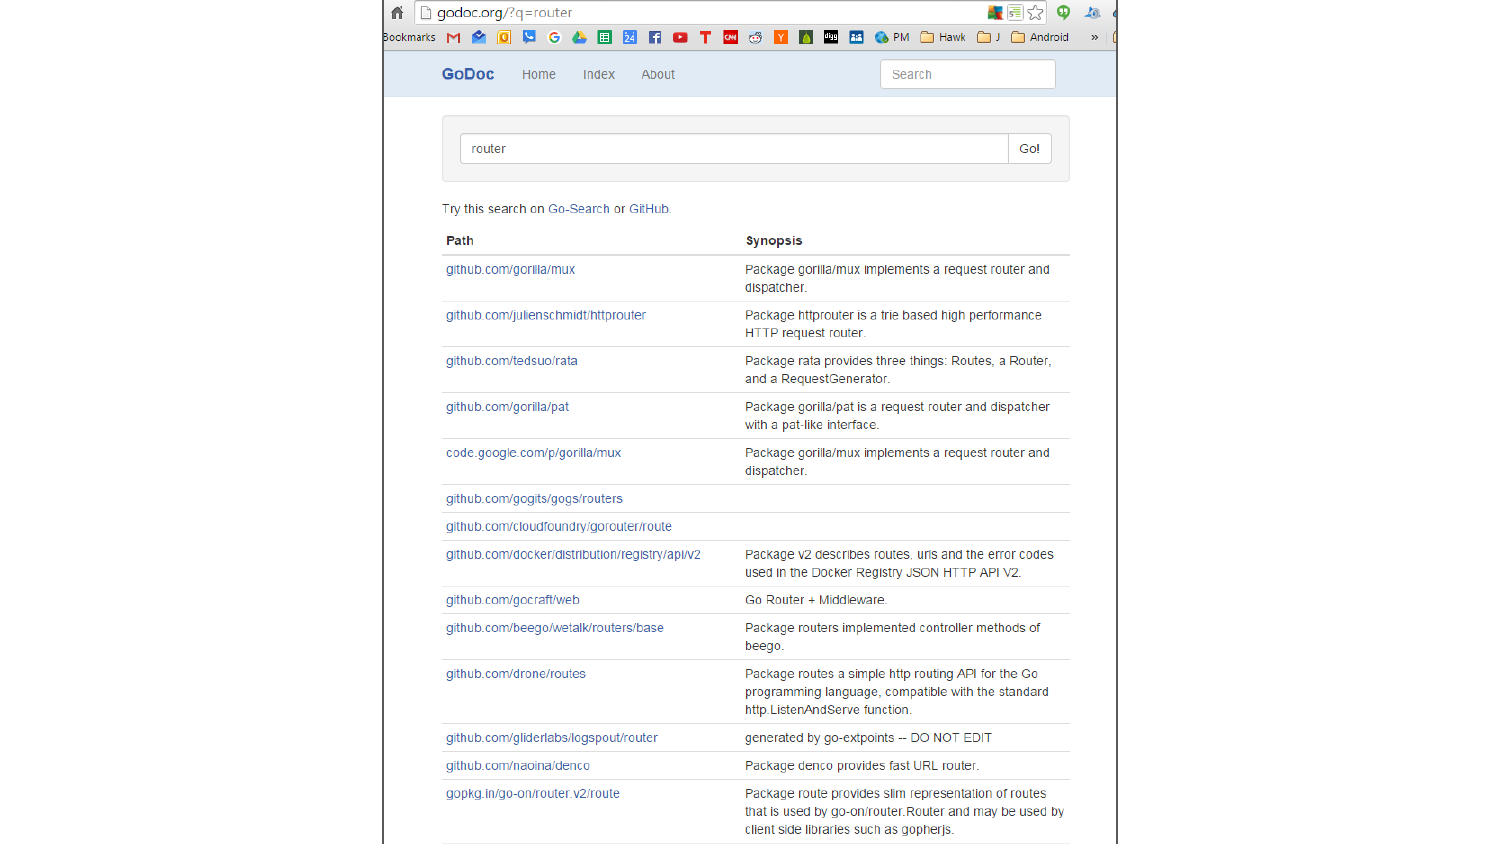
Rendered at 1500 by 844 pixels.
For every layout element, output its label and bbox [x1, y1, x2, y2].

picture [383, 0, 1117, 844]
